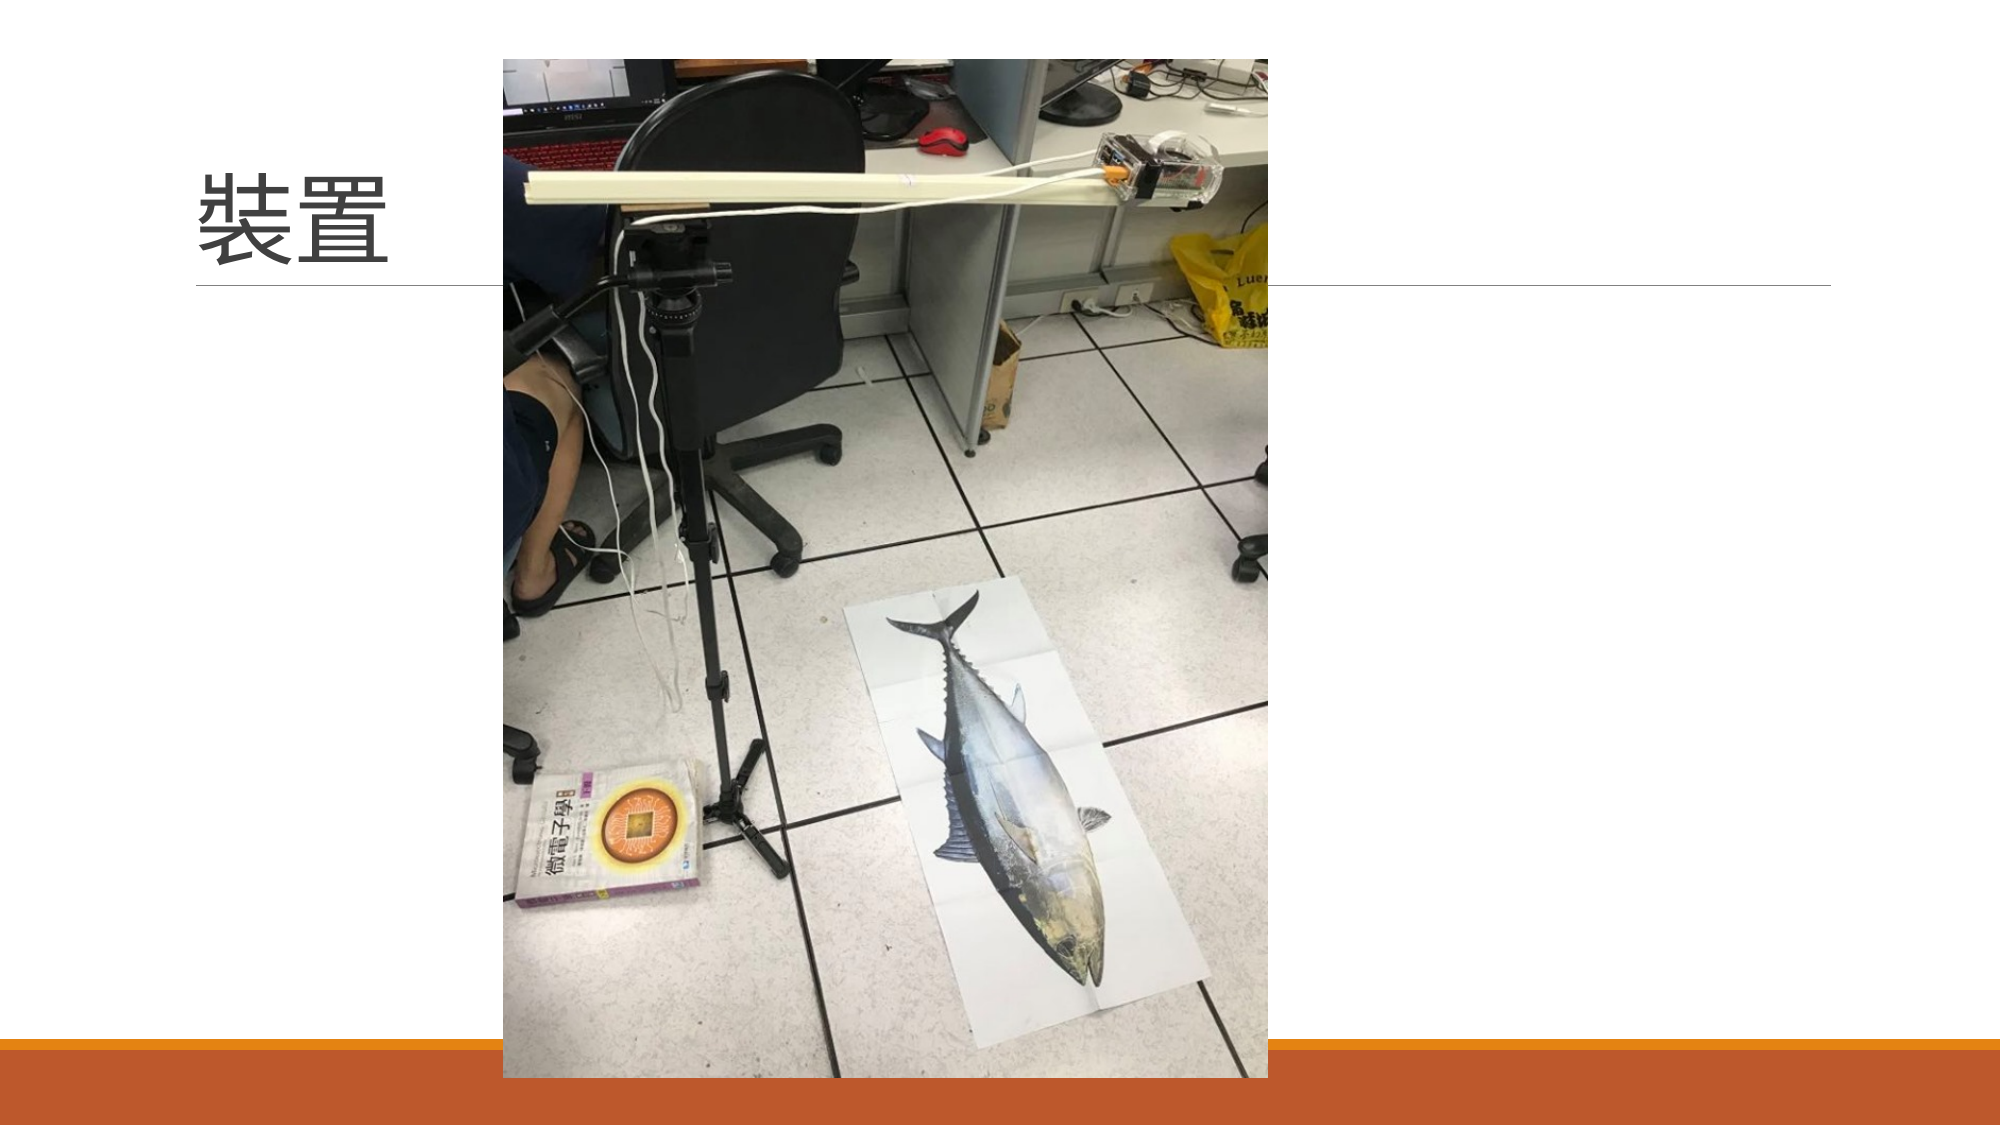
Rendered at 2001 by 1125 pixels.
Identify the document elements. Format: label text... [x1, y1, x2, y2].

title 裝置 [180, 47, 1830, 285]
picture [503, 58, 1269, 1079]
